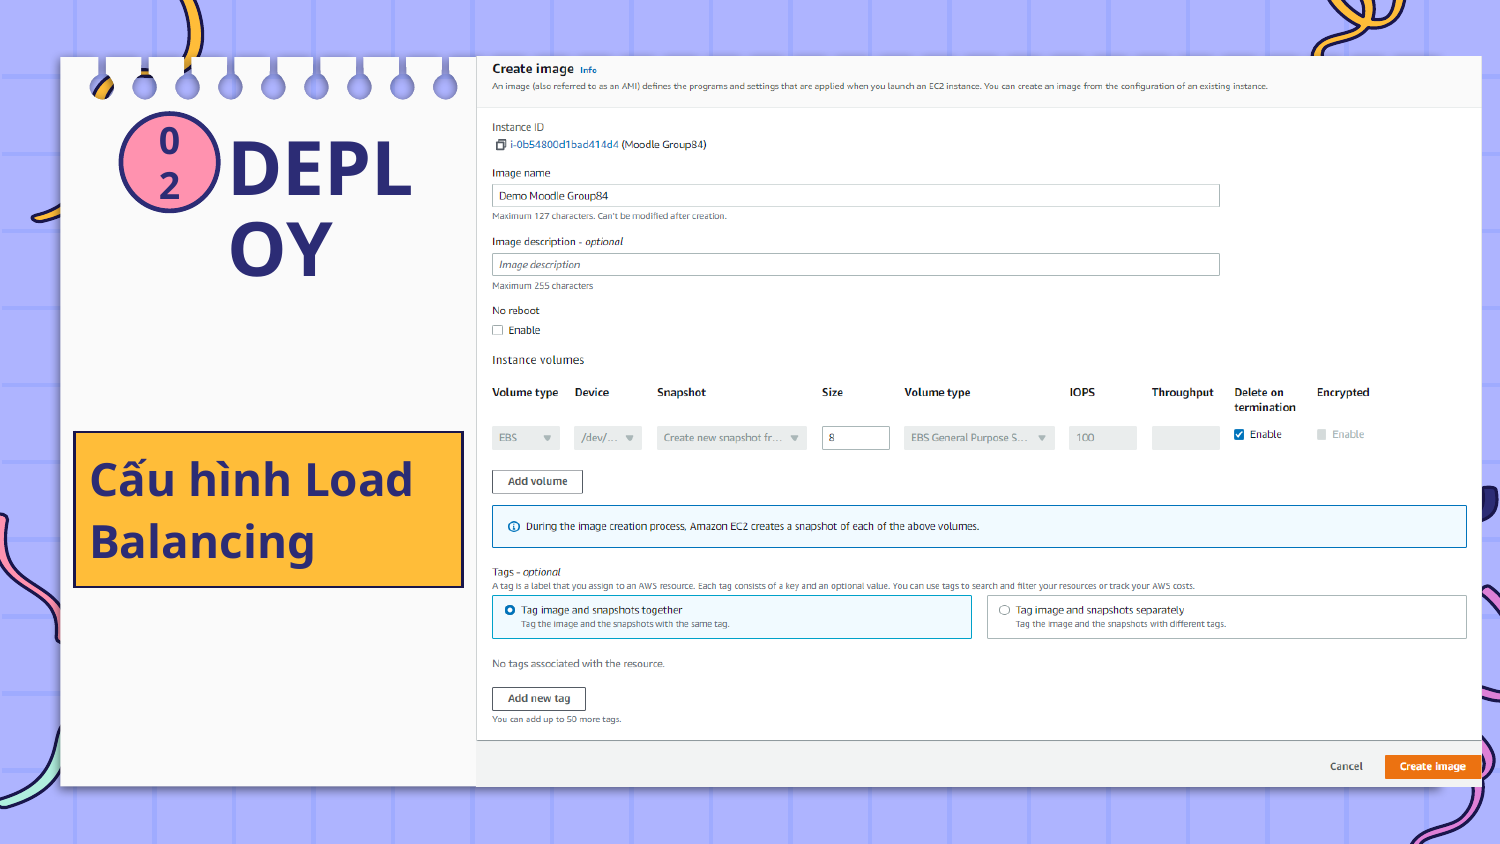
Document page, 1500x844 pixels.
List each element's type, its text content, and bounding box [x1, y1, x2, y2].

text_box 02 [120, 113, 219, 211]
table_header Cấu hình Load Balancing [76, 433, 461, 586]
picture [475, 56, 1483, 787]
title DEPLOY [227, 115, 463, 210]
